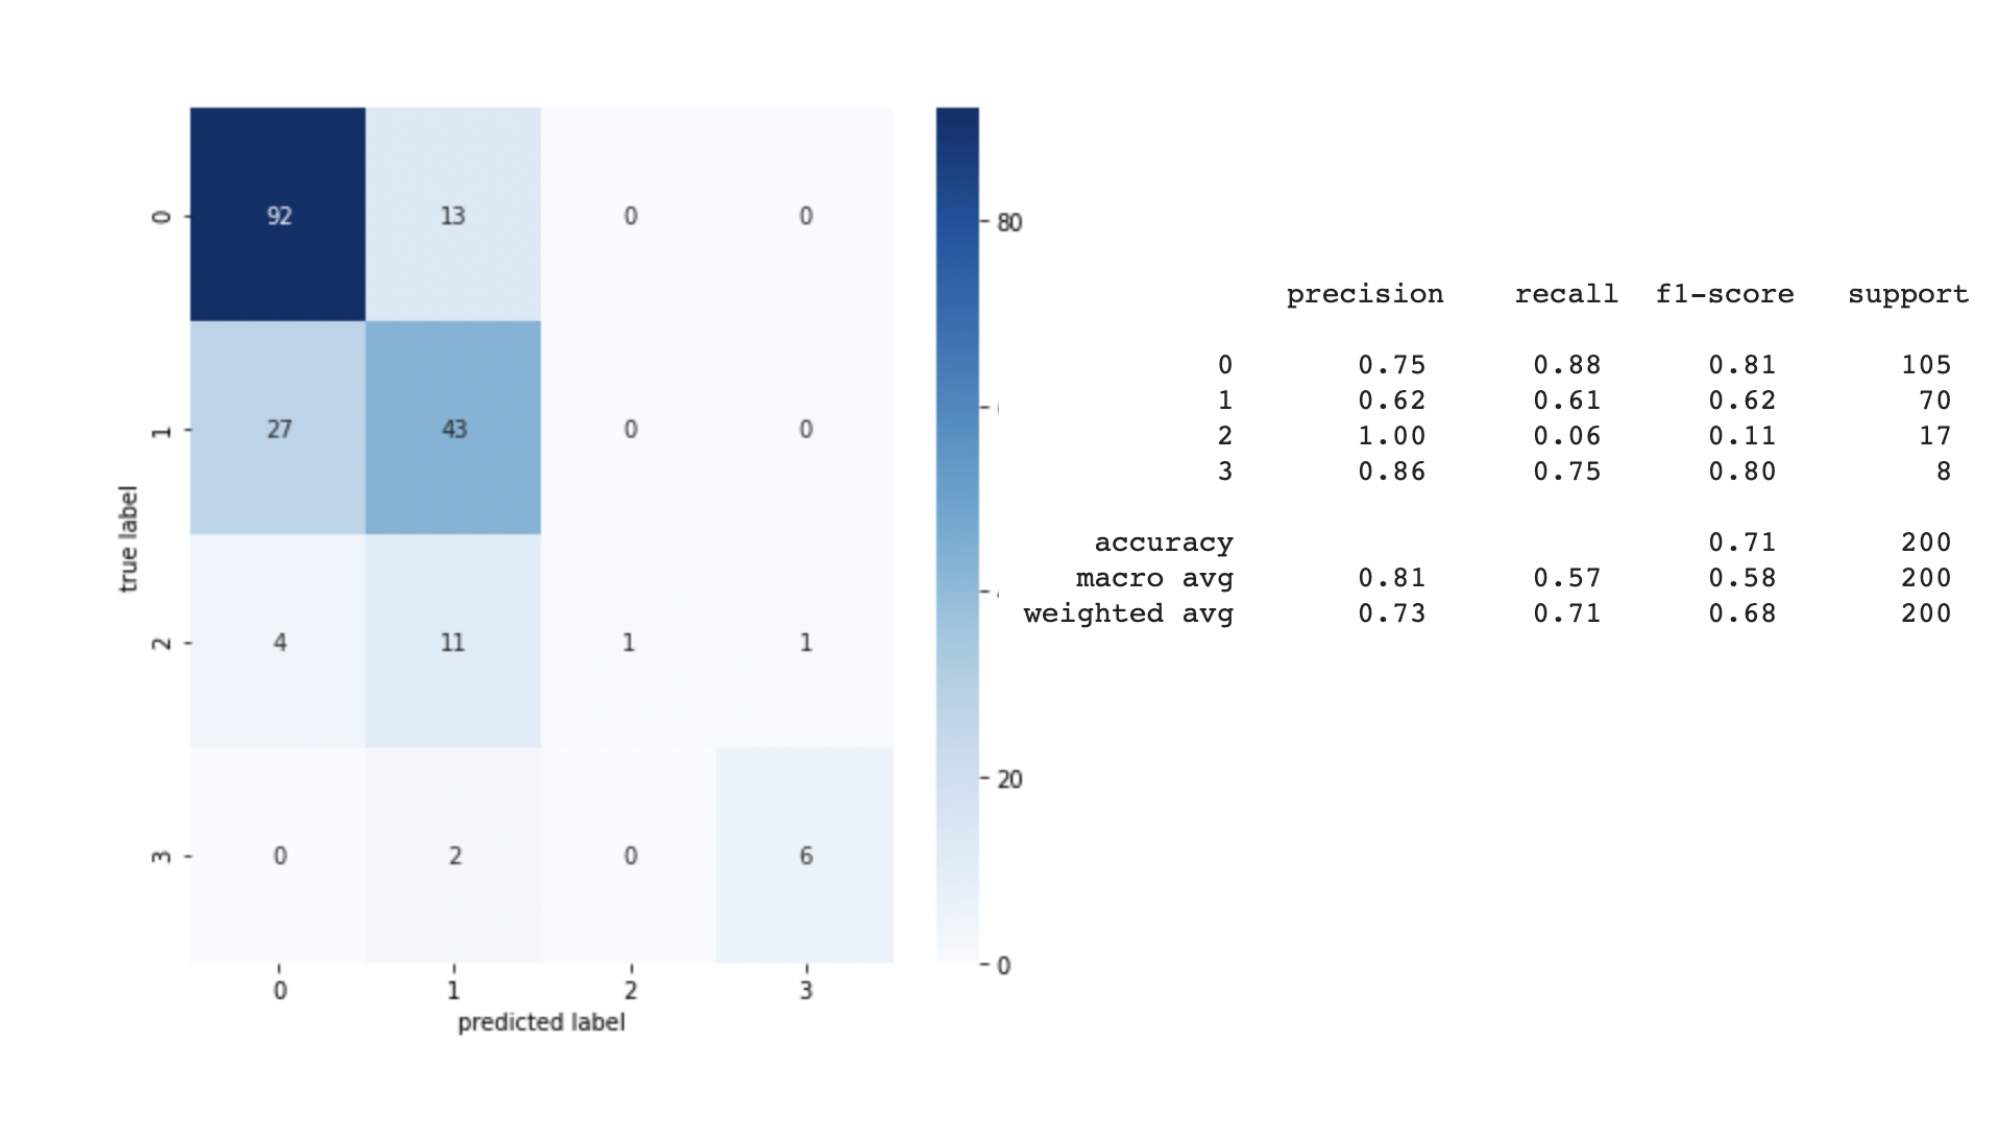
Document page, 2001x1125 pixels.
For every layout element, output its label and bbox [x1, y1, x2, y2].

picture [114, 92, 1998, 1053]
